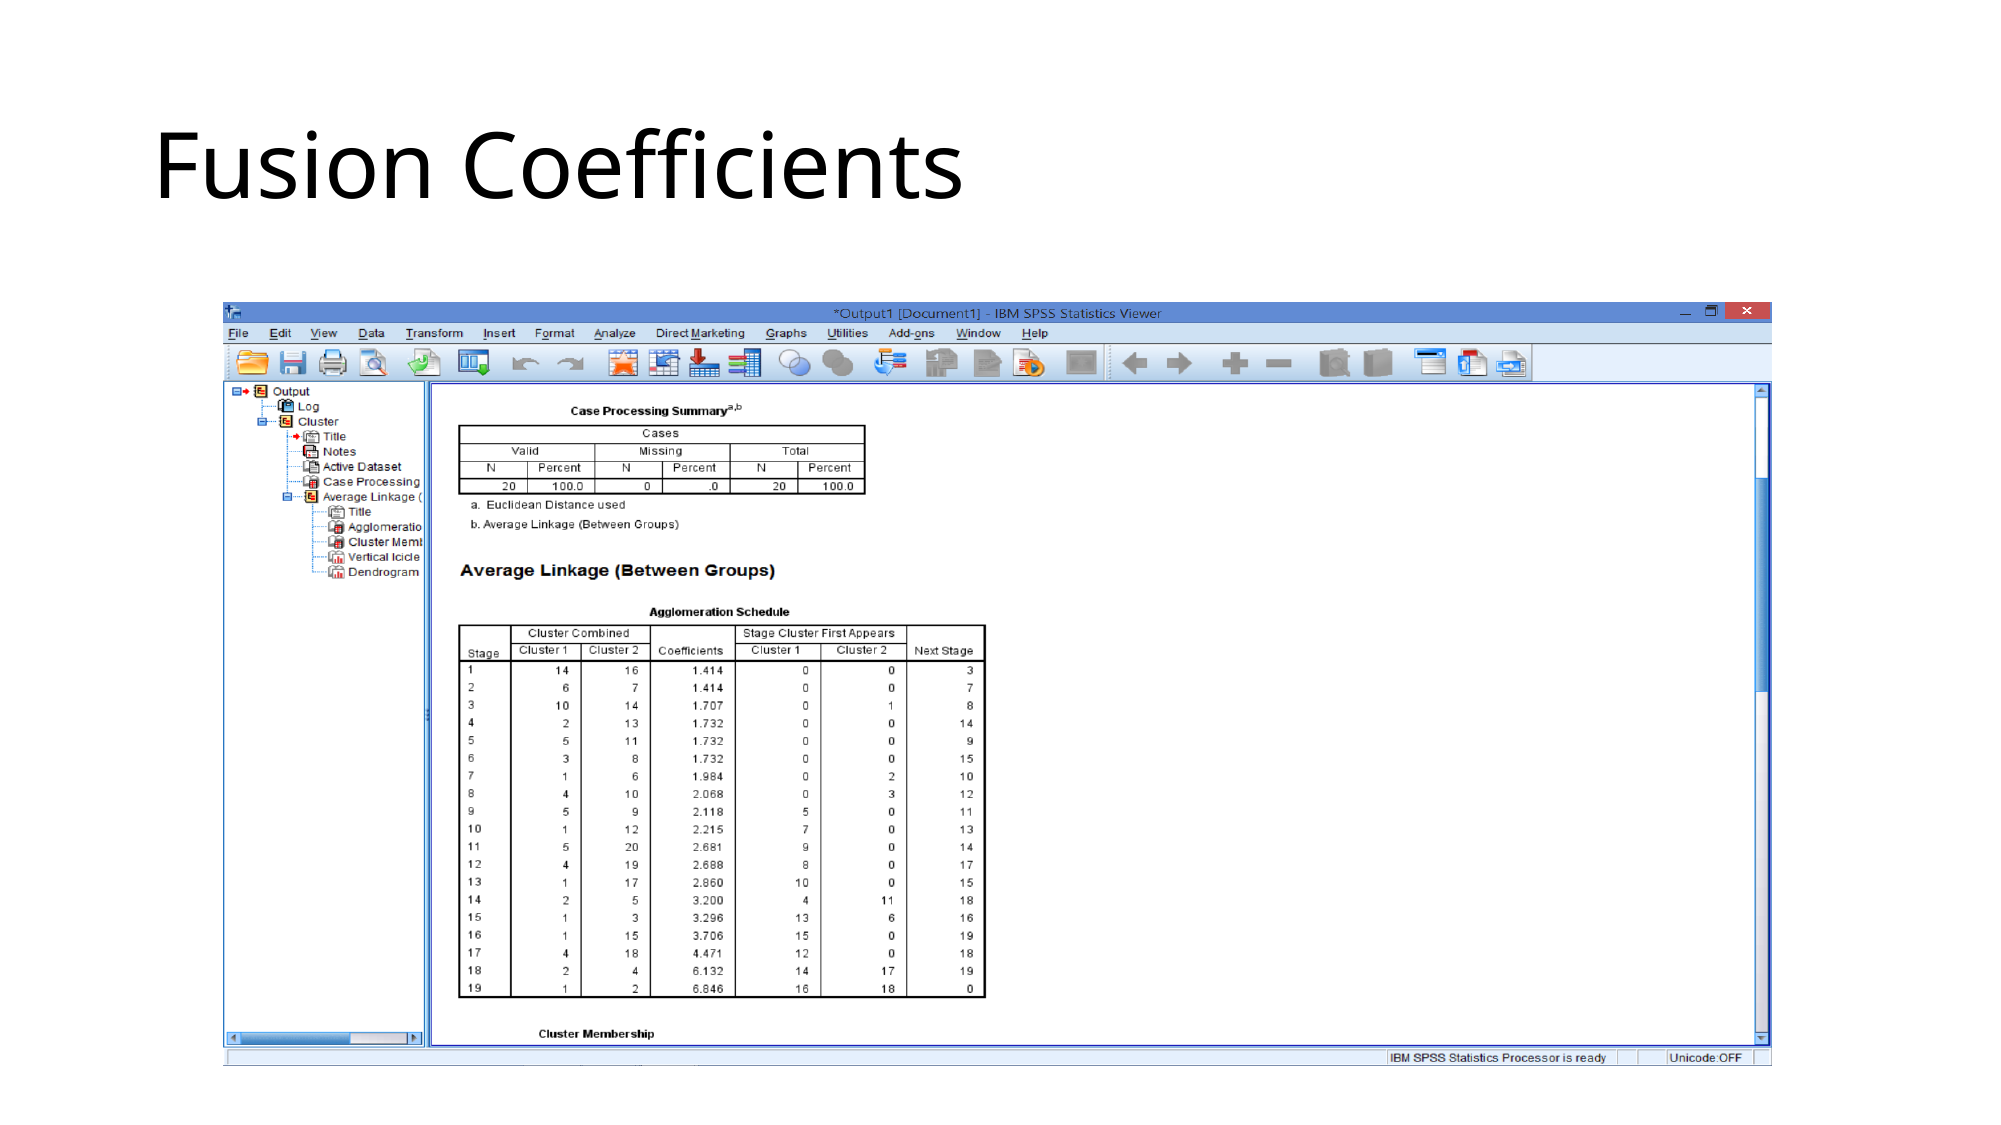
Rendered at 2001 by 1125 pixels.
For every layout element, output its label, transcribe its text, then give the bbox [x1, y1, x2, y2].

title Fusion Coefficients [137, 59, 1863, 278]
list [223, 302, 1772, 1066]
